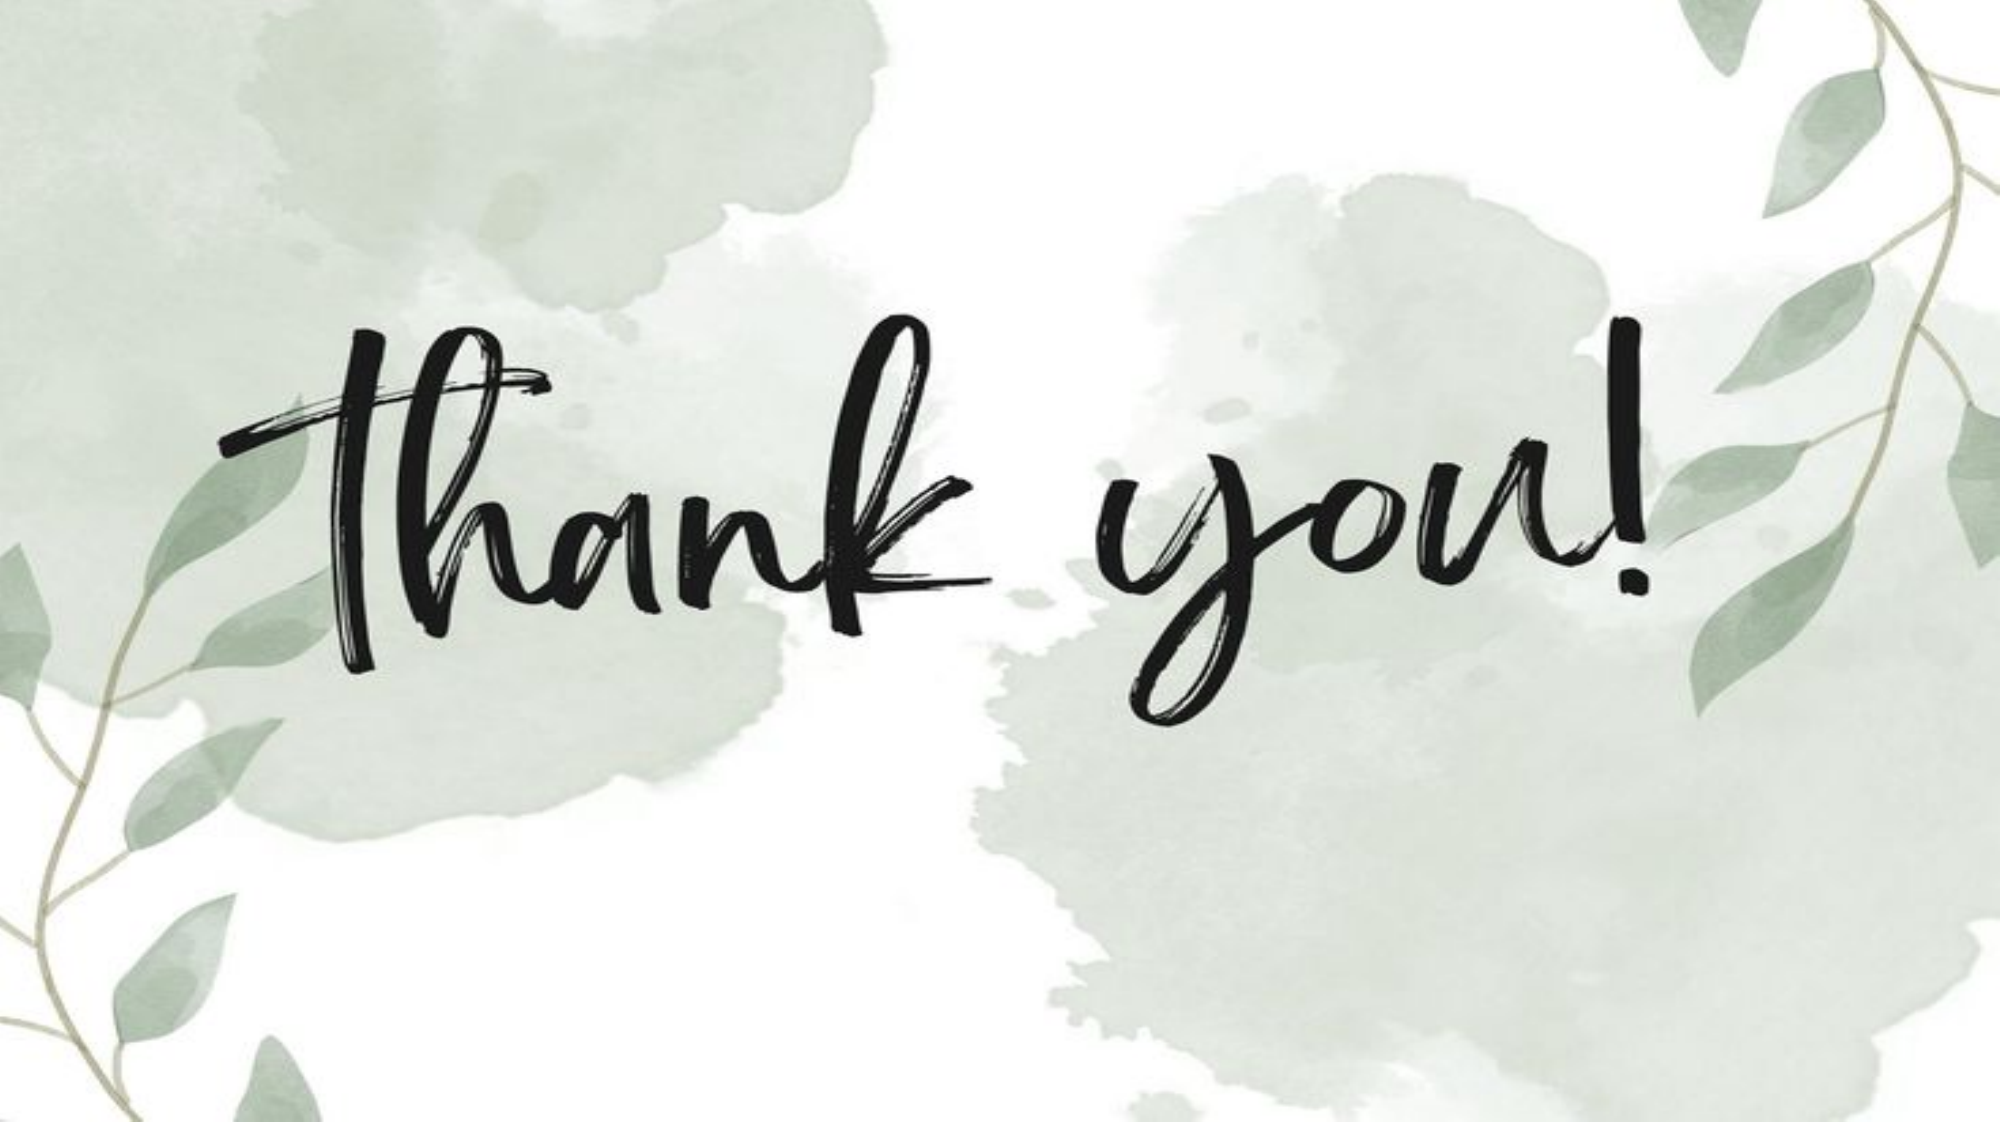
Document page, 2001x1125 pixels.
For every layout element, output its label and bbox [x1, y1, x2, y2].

list [0, 0, 2000, 1122]
